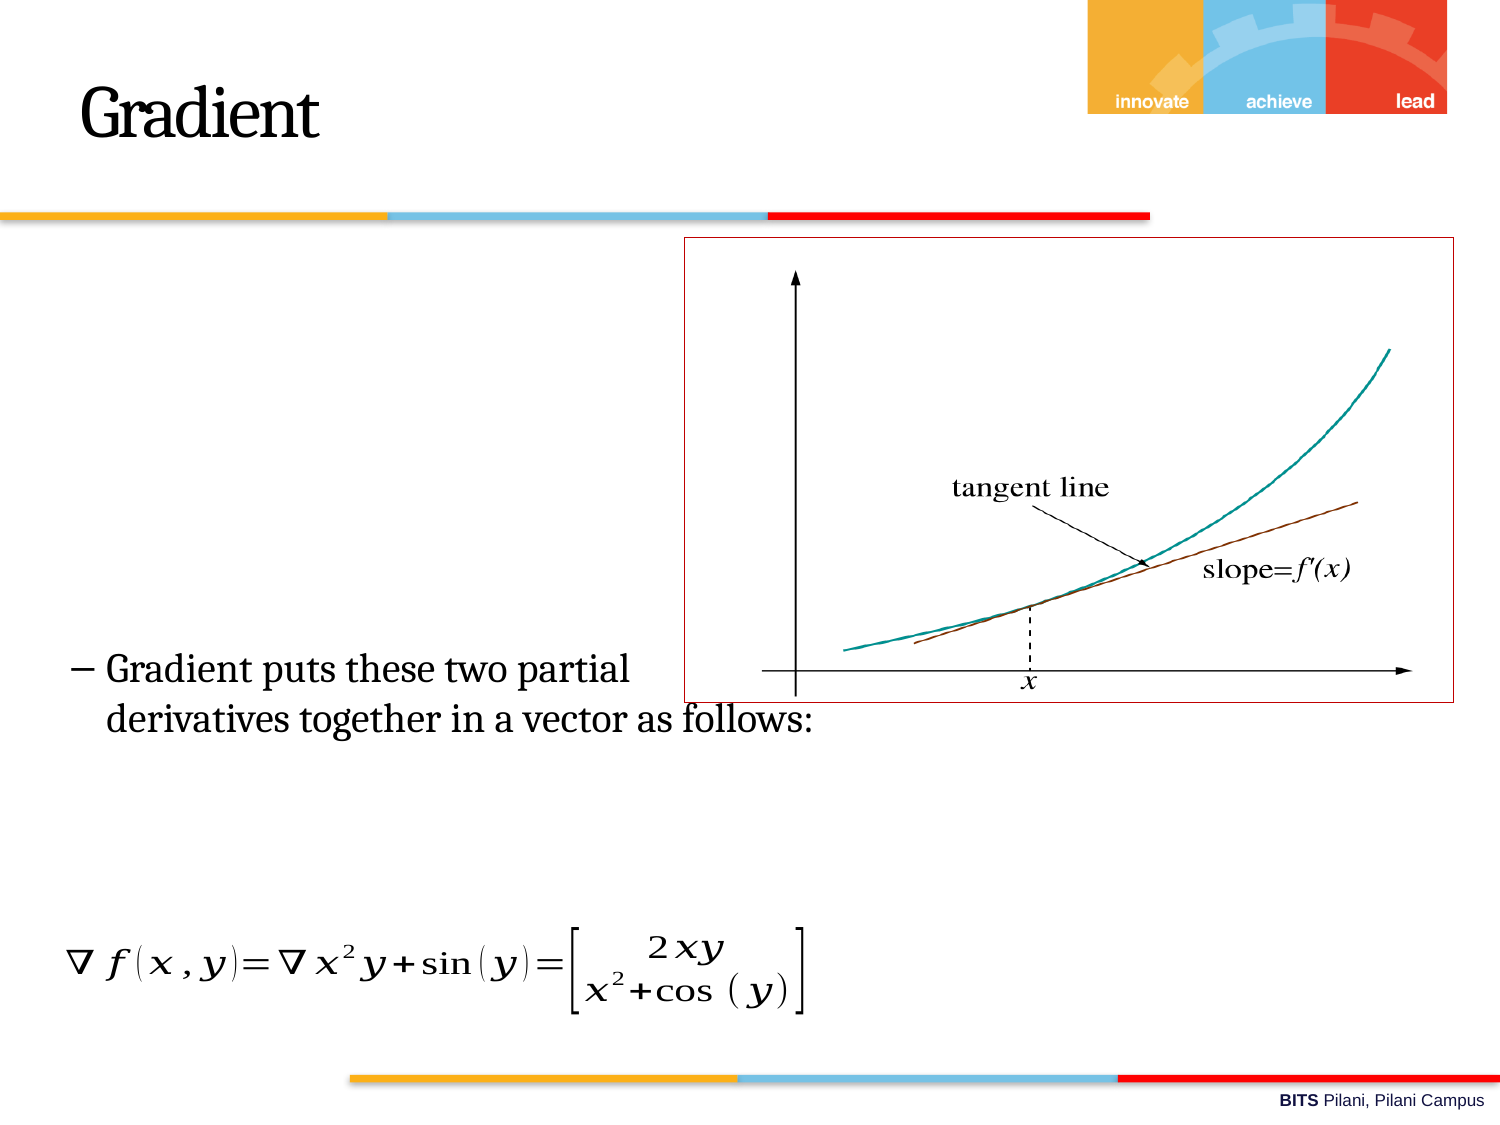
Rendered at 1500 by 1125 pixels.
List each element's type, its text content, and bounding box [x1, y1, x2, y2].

picture [684, 237, 1454, 704]
title Gradient [64, 45, 1069, 185]
picture [1087, 0, 1448, 114]
